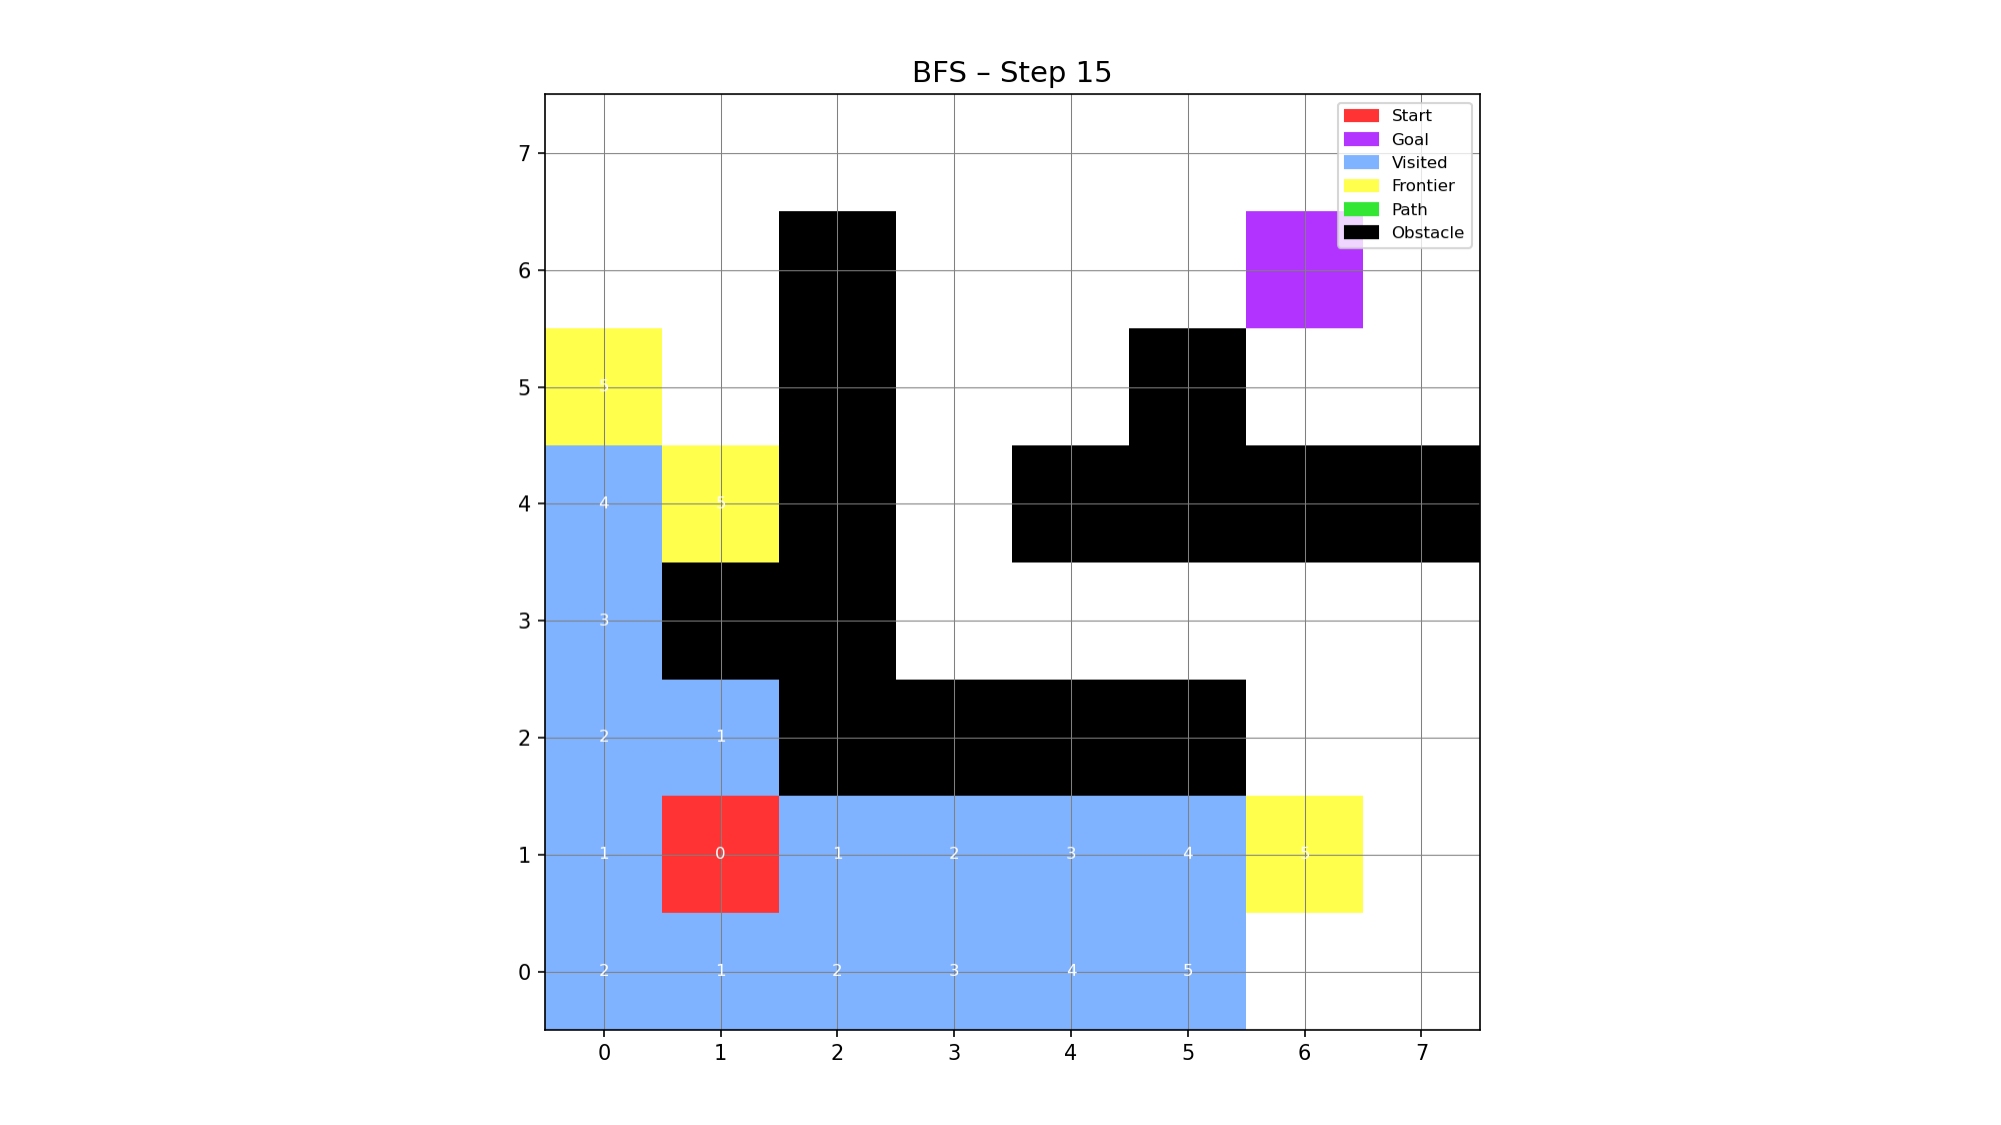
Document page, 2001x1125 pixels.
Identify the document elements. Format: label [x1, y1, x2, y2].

picture [474, 37, 1526, 1088]
